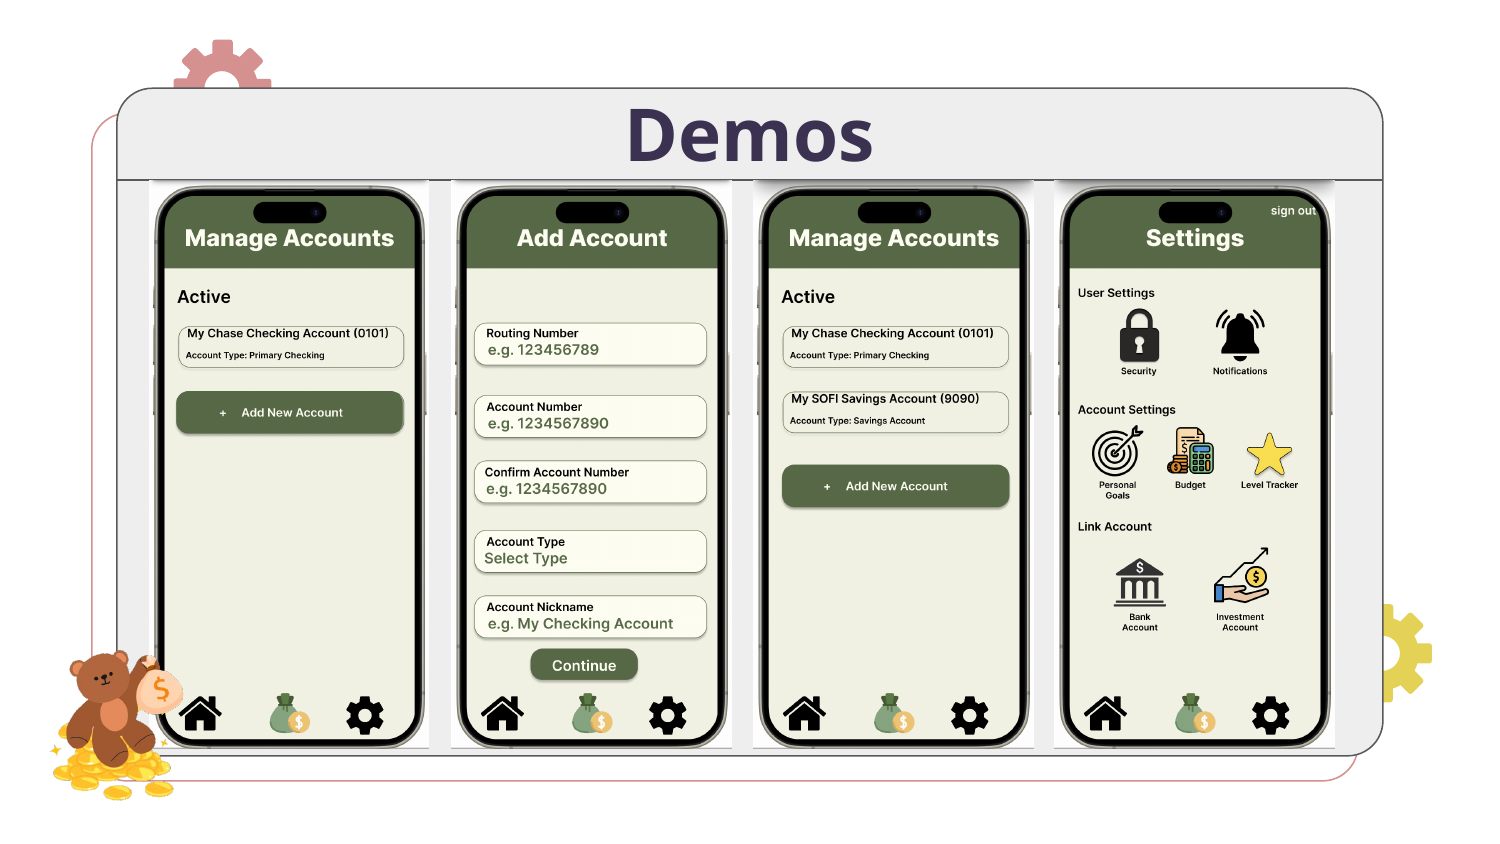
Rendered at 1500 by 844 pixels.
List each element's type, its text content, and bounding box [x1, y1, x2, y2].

picture [451, 179, 732, 749]
title Demos [116, 88, 1383, 181]
picture [1054, 179, 1335, 749]
picture [753, 179, 1034, 749]
picture [0, 179, 430, 844]
